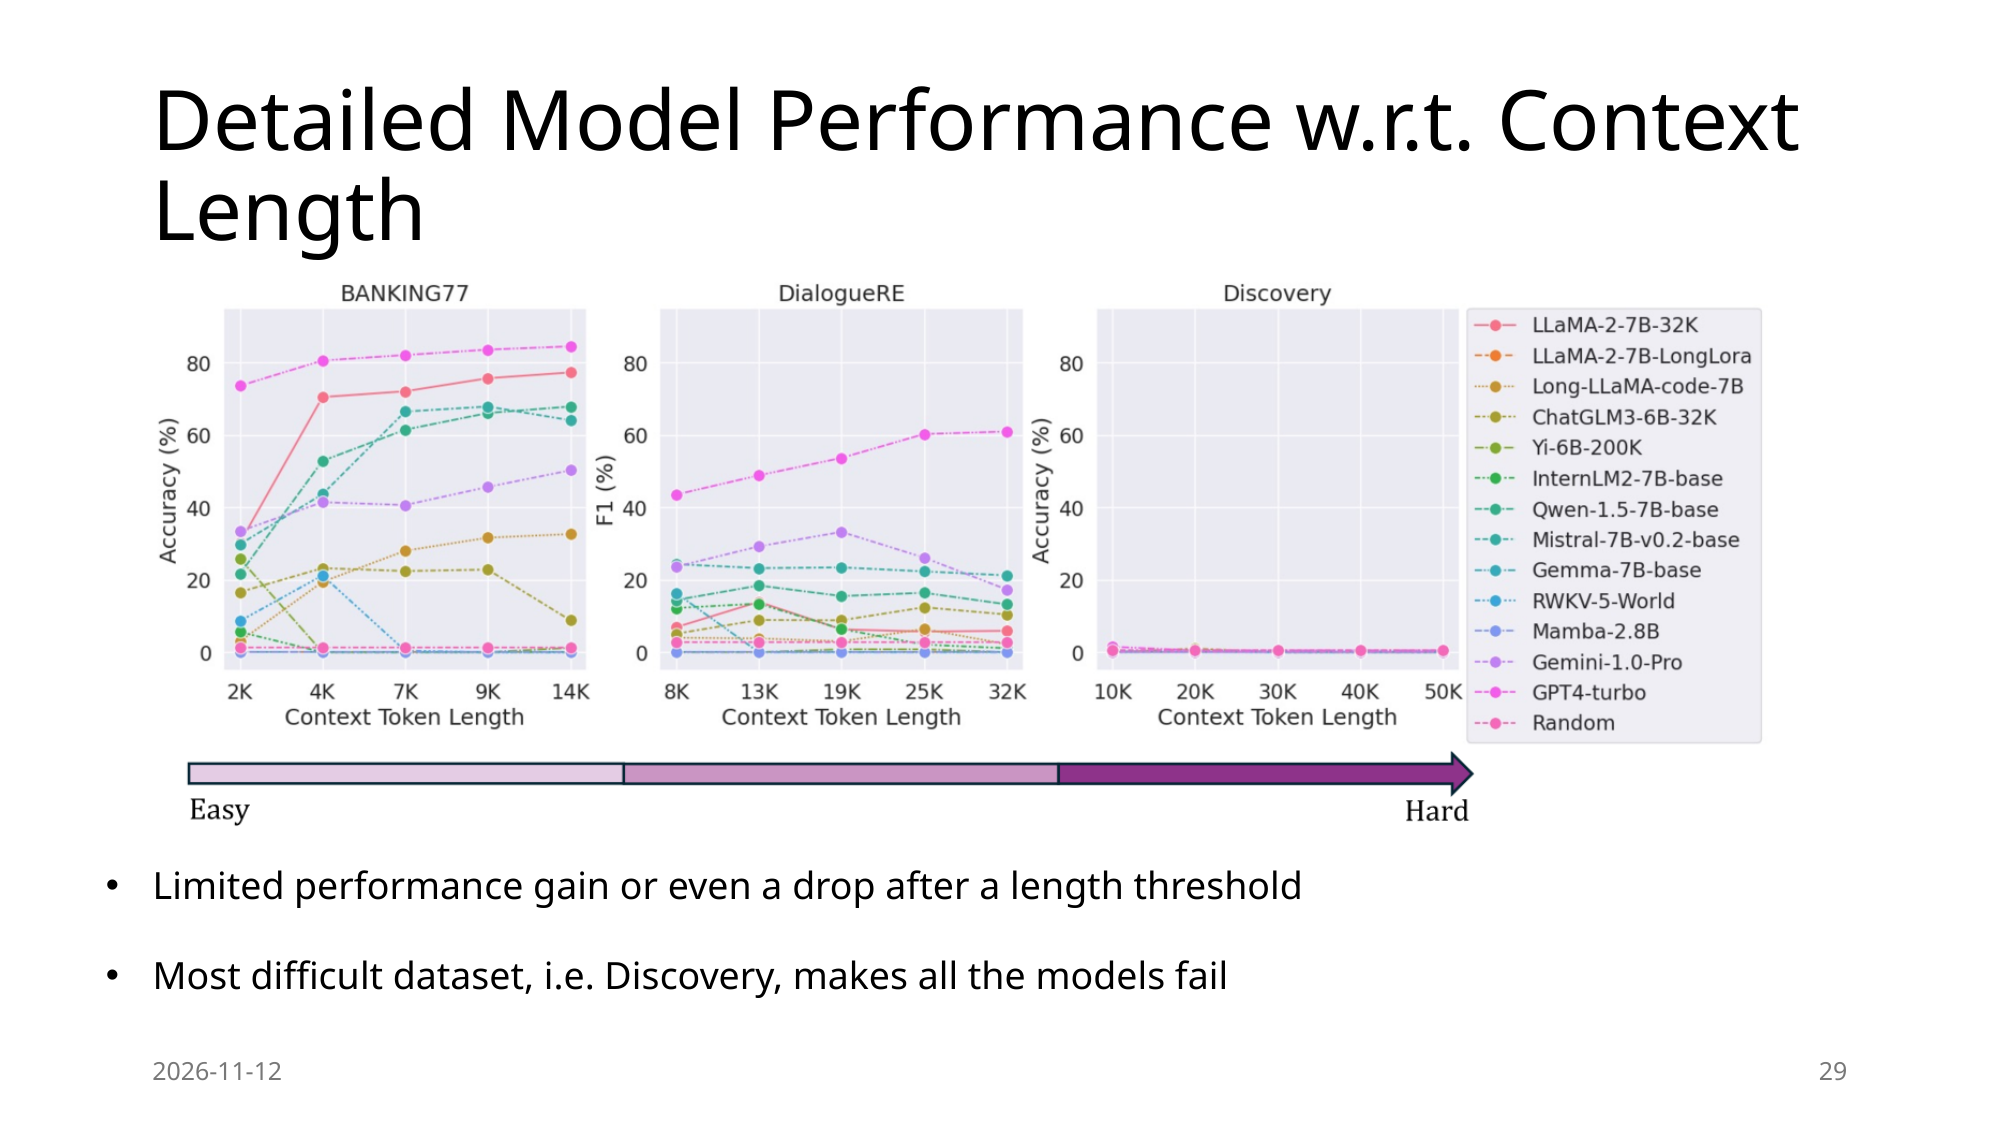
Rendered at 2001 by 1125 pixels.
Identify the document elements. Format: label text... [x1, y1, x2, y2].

picture [145, 270, 1777, 840]
slide_number 29 [1412, 1042, 1863, 1103]
text_box Limited performance gain or even a drop after a length threshold Most difficult dataset, i.e. Discovery, makes all the models fail [91, 854, 1319, 1004]
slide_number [137, 1042, 588, 1103]
title Detailed Model Performance w.r.t. Context Length [137, 59, 1863, 278]
